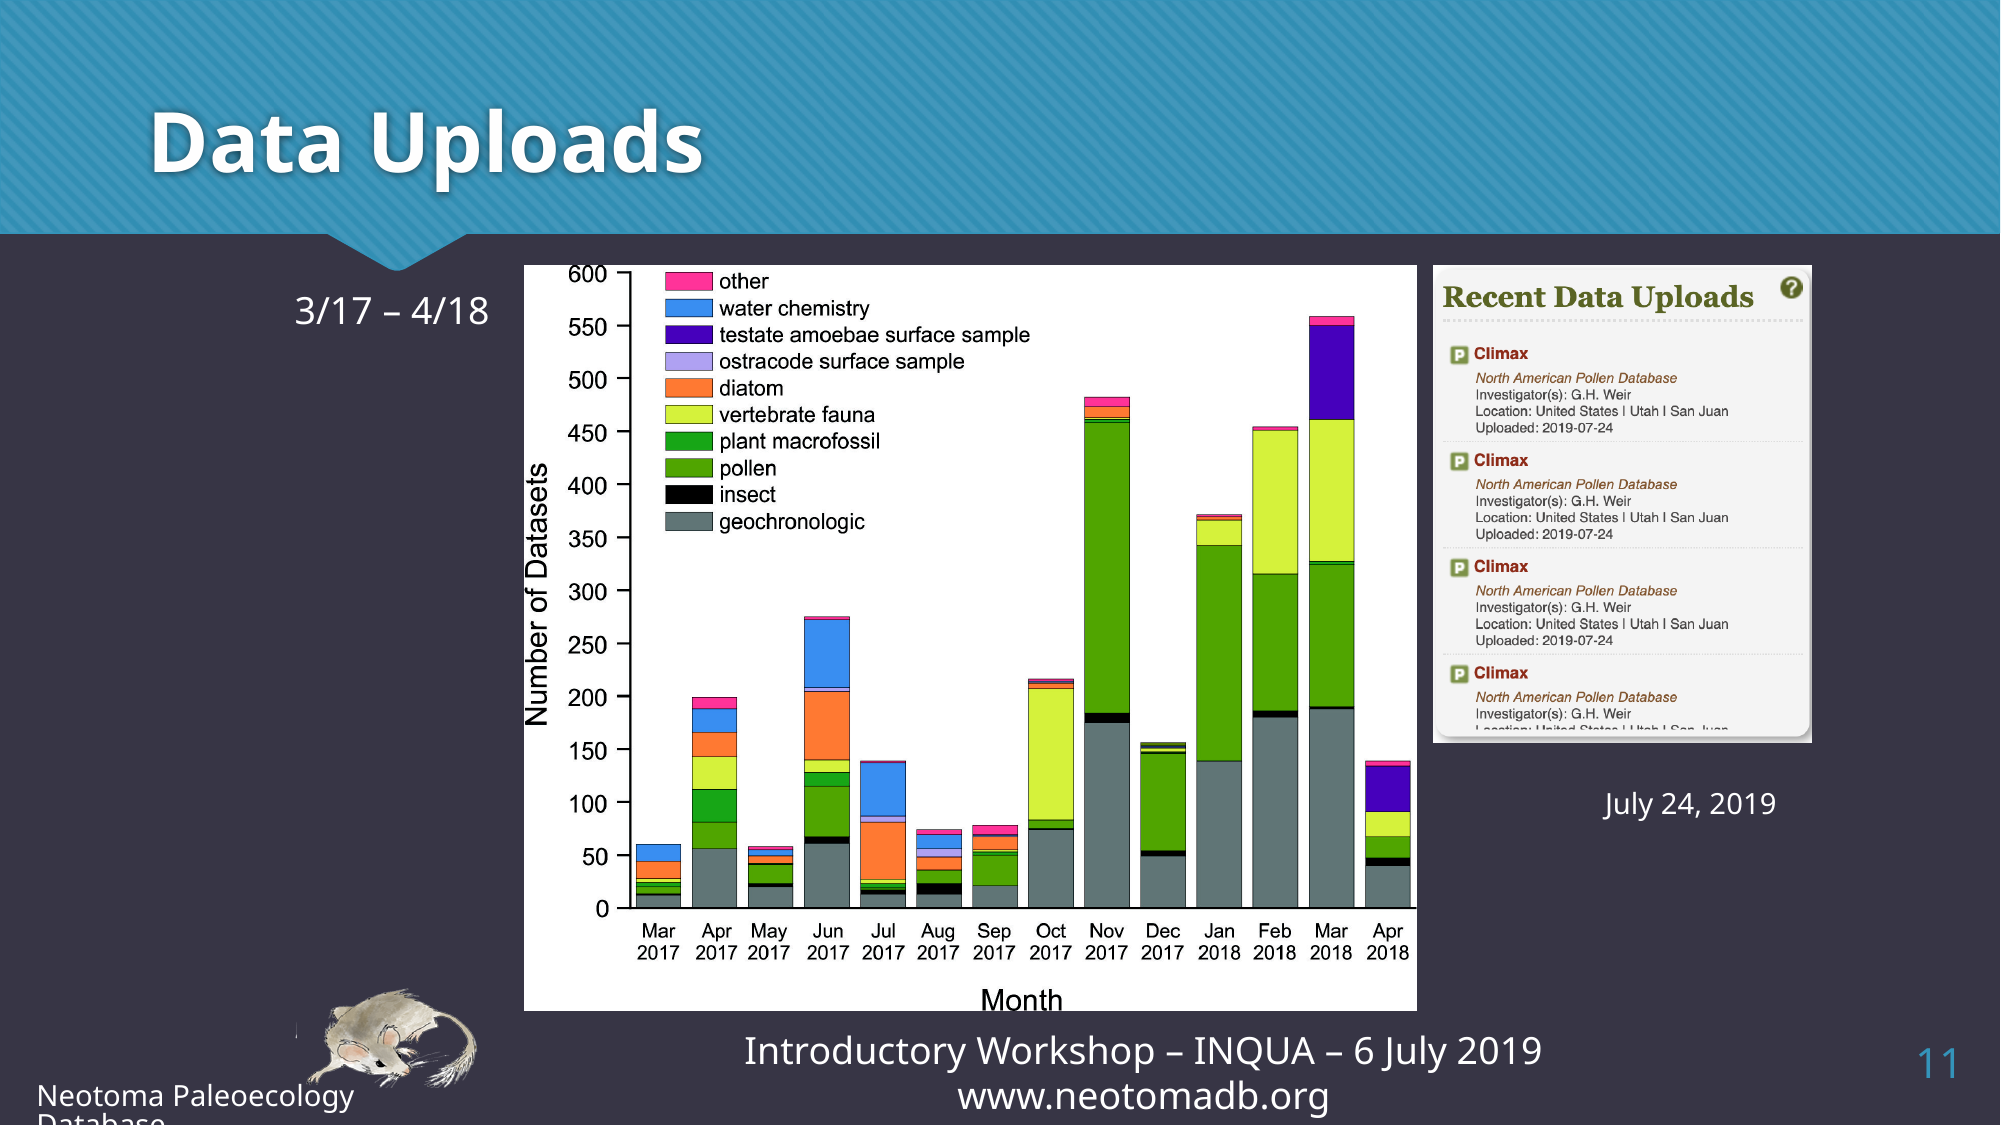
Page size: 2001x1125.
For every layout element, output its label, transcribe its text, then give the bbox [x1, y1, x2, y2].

text_box 3/17 – 4/18 [279, 279, 505, 340]
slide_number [698, 1020, 1590, 1080]
picture [1433, 265, 1812, 743]
text_box July 24, 2019 [1590, 777, 1792, 828]
slide_number 11 [1804, 1035, 1979, 1096]
picture [295, 988, 484, 1088]
title Data Uploads [132, 37, 1868, 197]
picture [524, 252, 1417, 1012]
footer Neotoma Paleoecology Database [21, 1065, 390, 1125]
